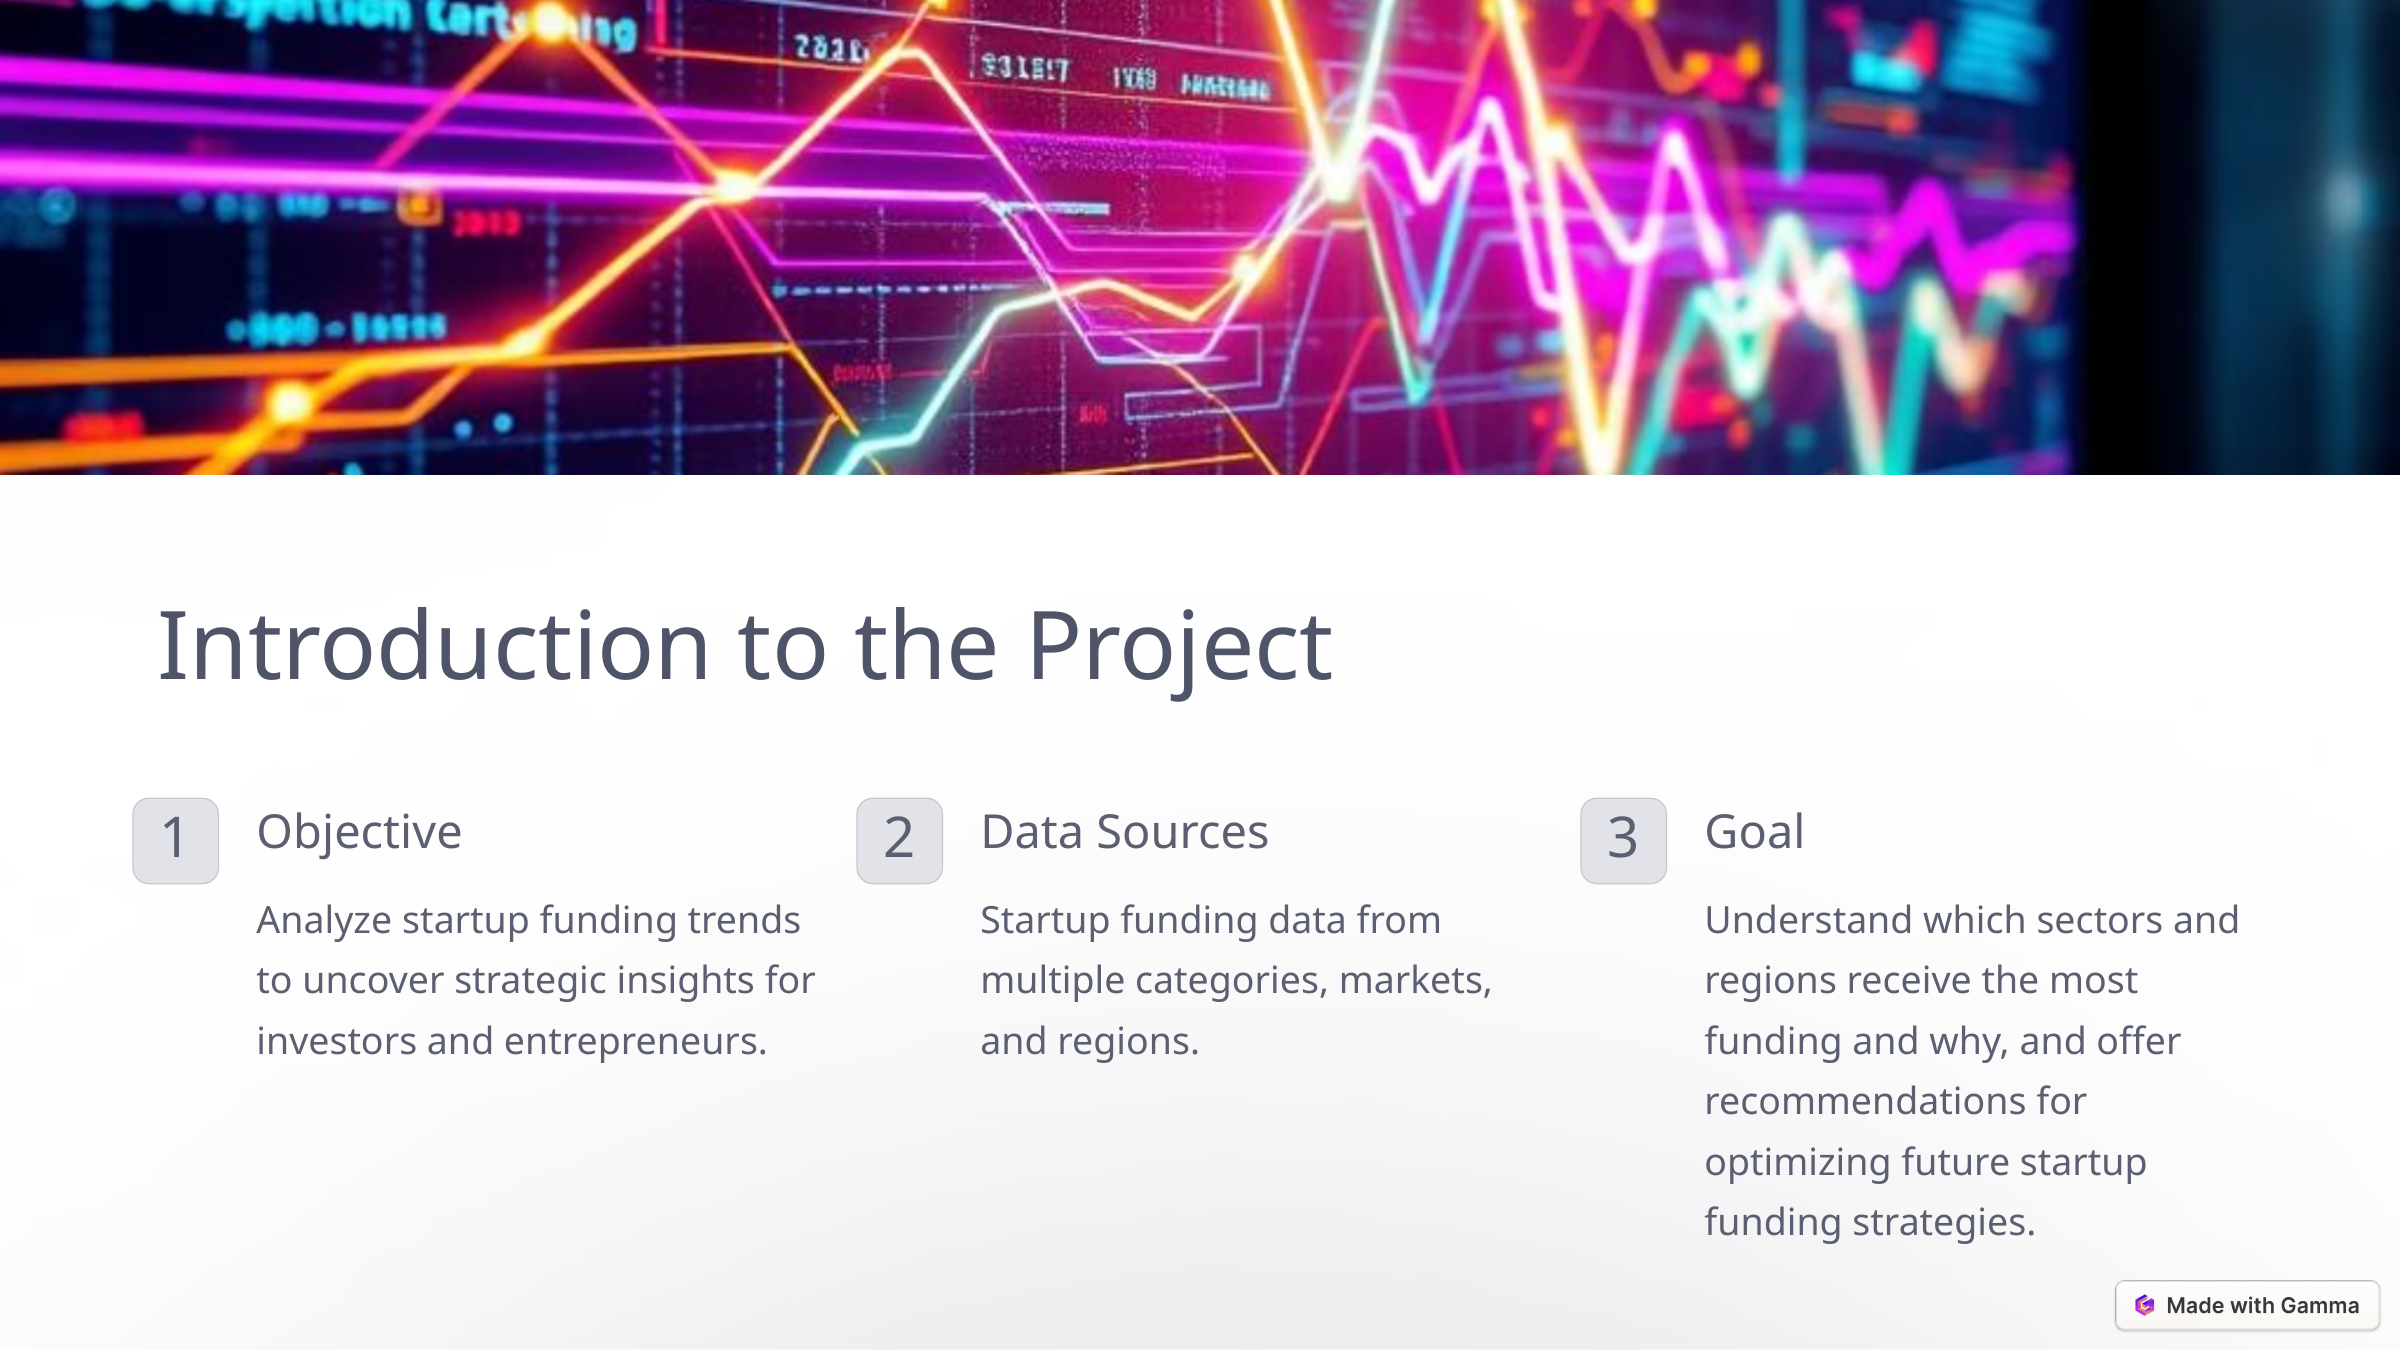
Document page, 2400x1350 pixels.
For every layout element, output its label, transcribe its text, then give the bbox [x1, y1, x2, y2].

picture [2106, 1271, 2389, 1339]
text_box 3 [1607, 812, 1641, 870]
text_box Introduction to the Project [132, 579, 1336, 699]
text_box Startup funding data from multiple categories, markets, and regions. [980, 880, 1543, 1063]
text_box Data Sources [980, 798, 1456, 858]
text_box [132, 798, 219, 884]
text_box [856, 798, 943, 884]
text_box [1580, 798, 1667, 884]
text_box Understand which sectors and regions receive the most funding and why, and offer recommendations for optimizing future startup funding strategies. [1704, 880, 2267, 1246]
text_box Analyze startup funding trends to uncover strategic insights for investors and entrepreneurs. [256, 880, 819, 1063]
text_box Goal [1704, 798, 2180, 858]
picture [2009, 69, 2017, 76]
picture [1983, 19, 1996, 23]
picture [0, 0, 2400, 475]
text_box 2 [883, 812, 916, 870]
text_box Objective [256, 798, 732, 858]
text_box 1 [164, 812, 187, 870]
